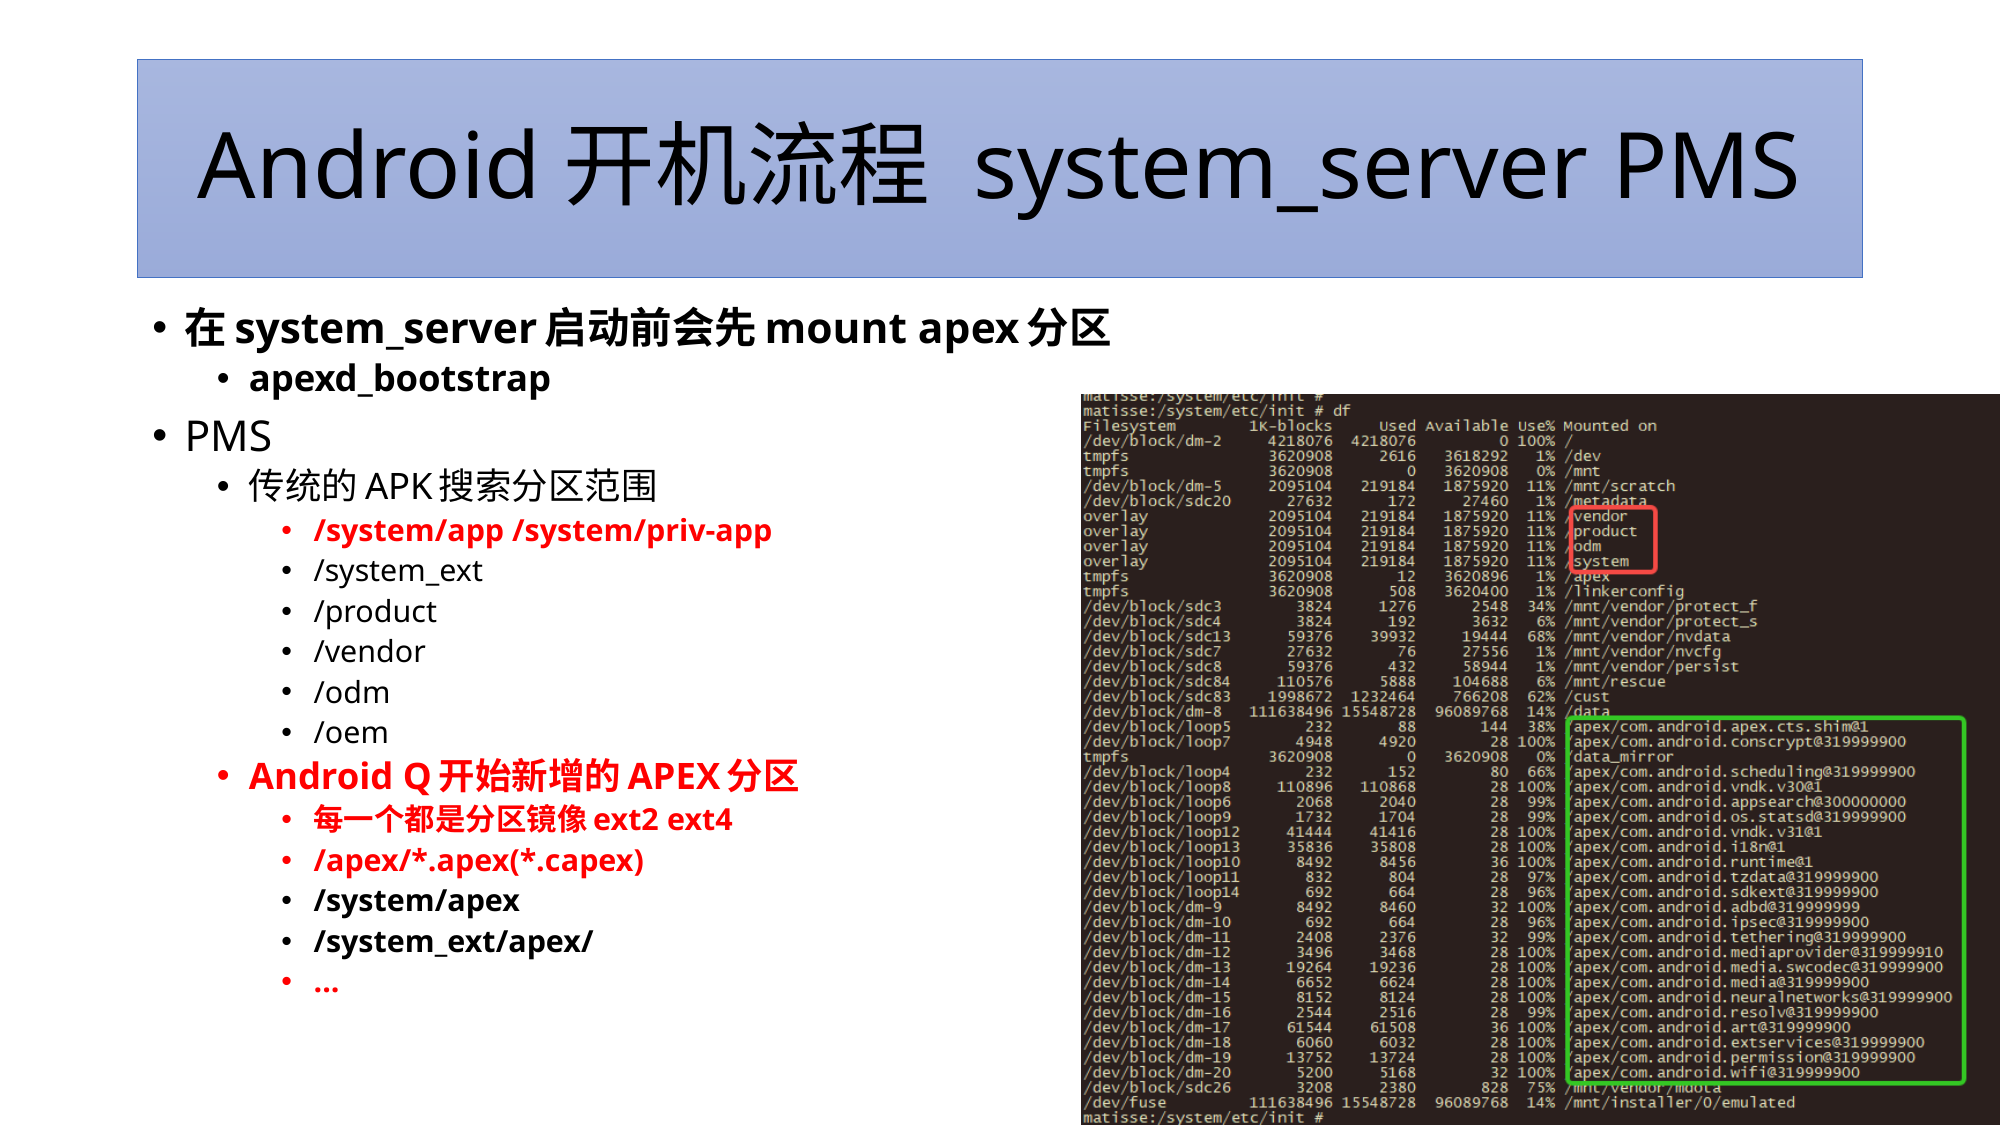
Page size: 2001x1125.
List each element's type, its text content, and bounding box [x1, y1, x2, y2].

list 在system_server启动前会先mount apex分区 apexd_bootstrap PMS 传统的APK搜索分区范围 /system/app /system/priv-app /system_ext /product /vendor /odm /oem Android Q开始新增的APEX分区 每一个都是分区镜像ext2 ext4 /apex/*.apex(*.capex) /system/apex /system_ext/apex/ ... [137, 299, 1863, 1014]
title Android开机流程 system_server PMS [137, 59, 1863, 278]
picture [1081, 394, 2000, 1125]
